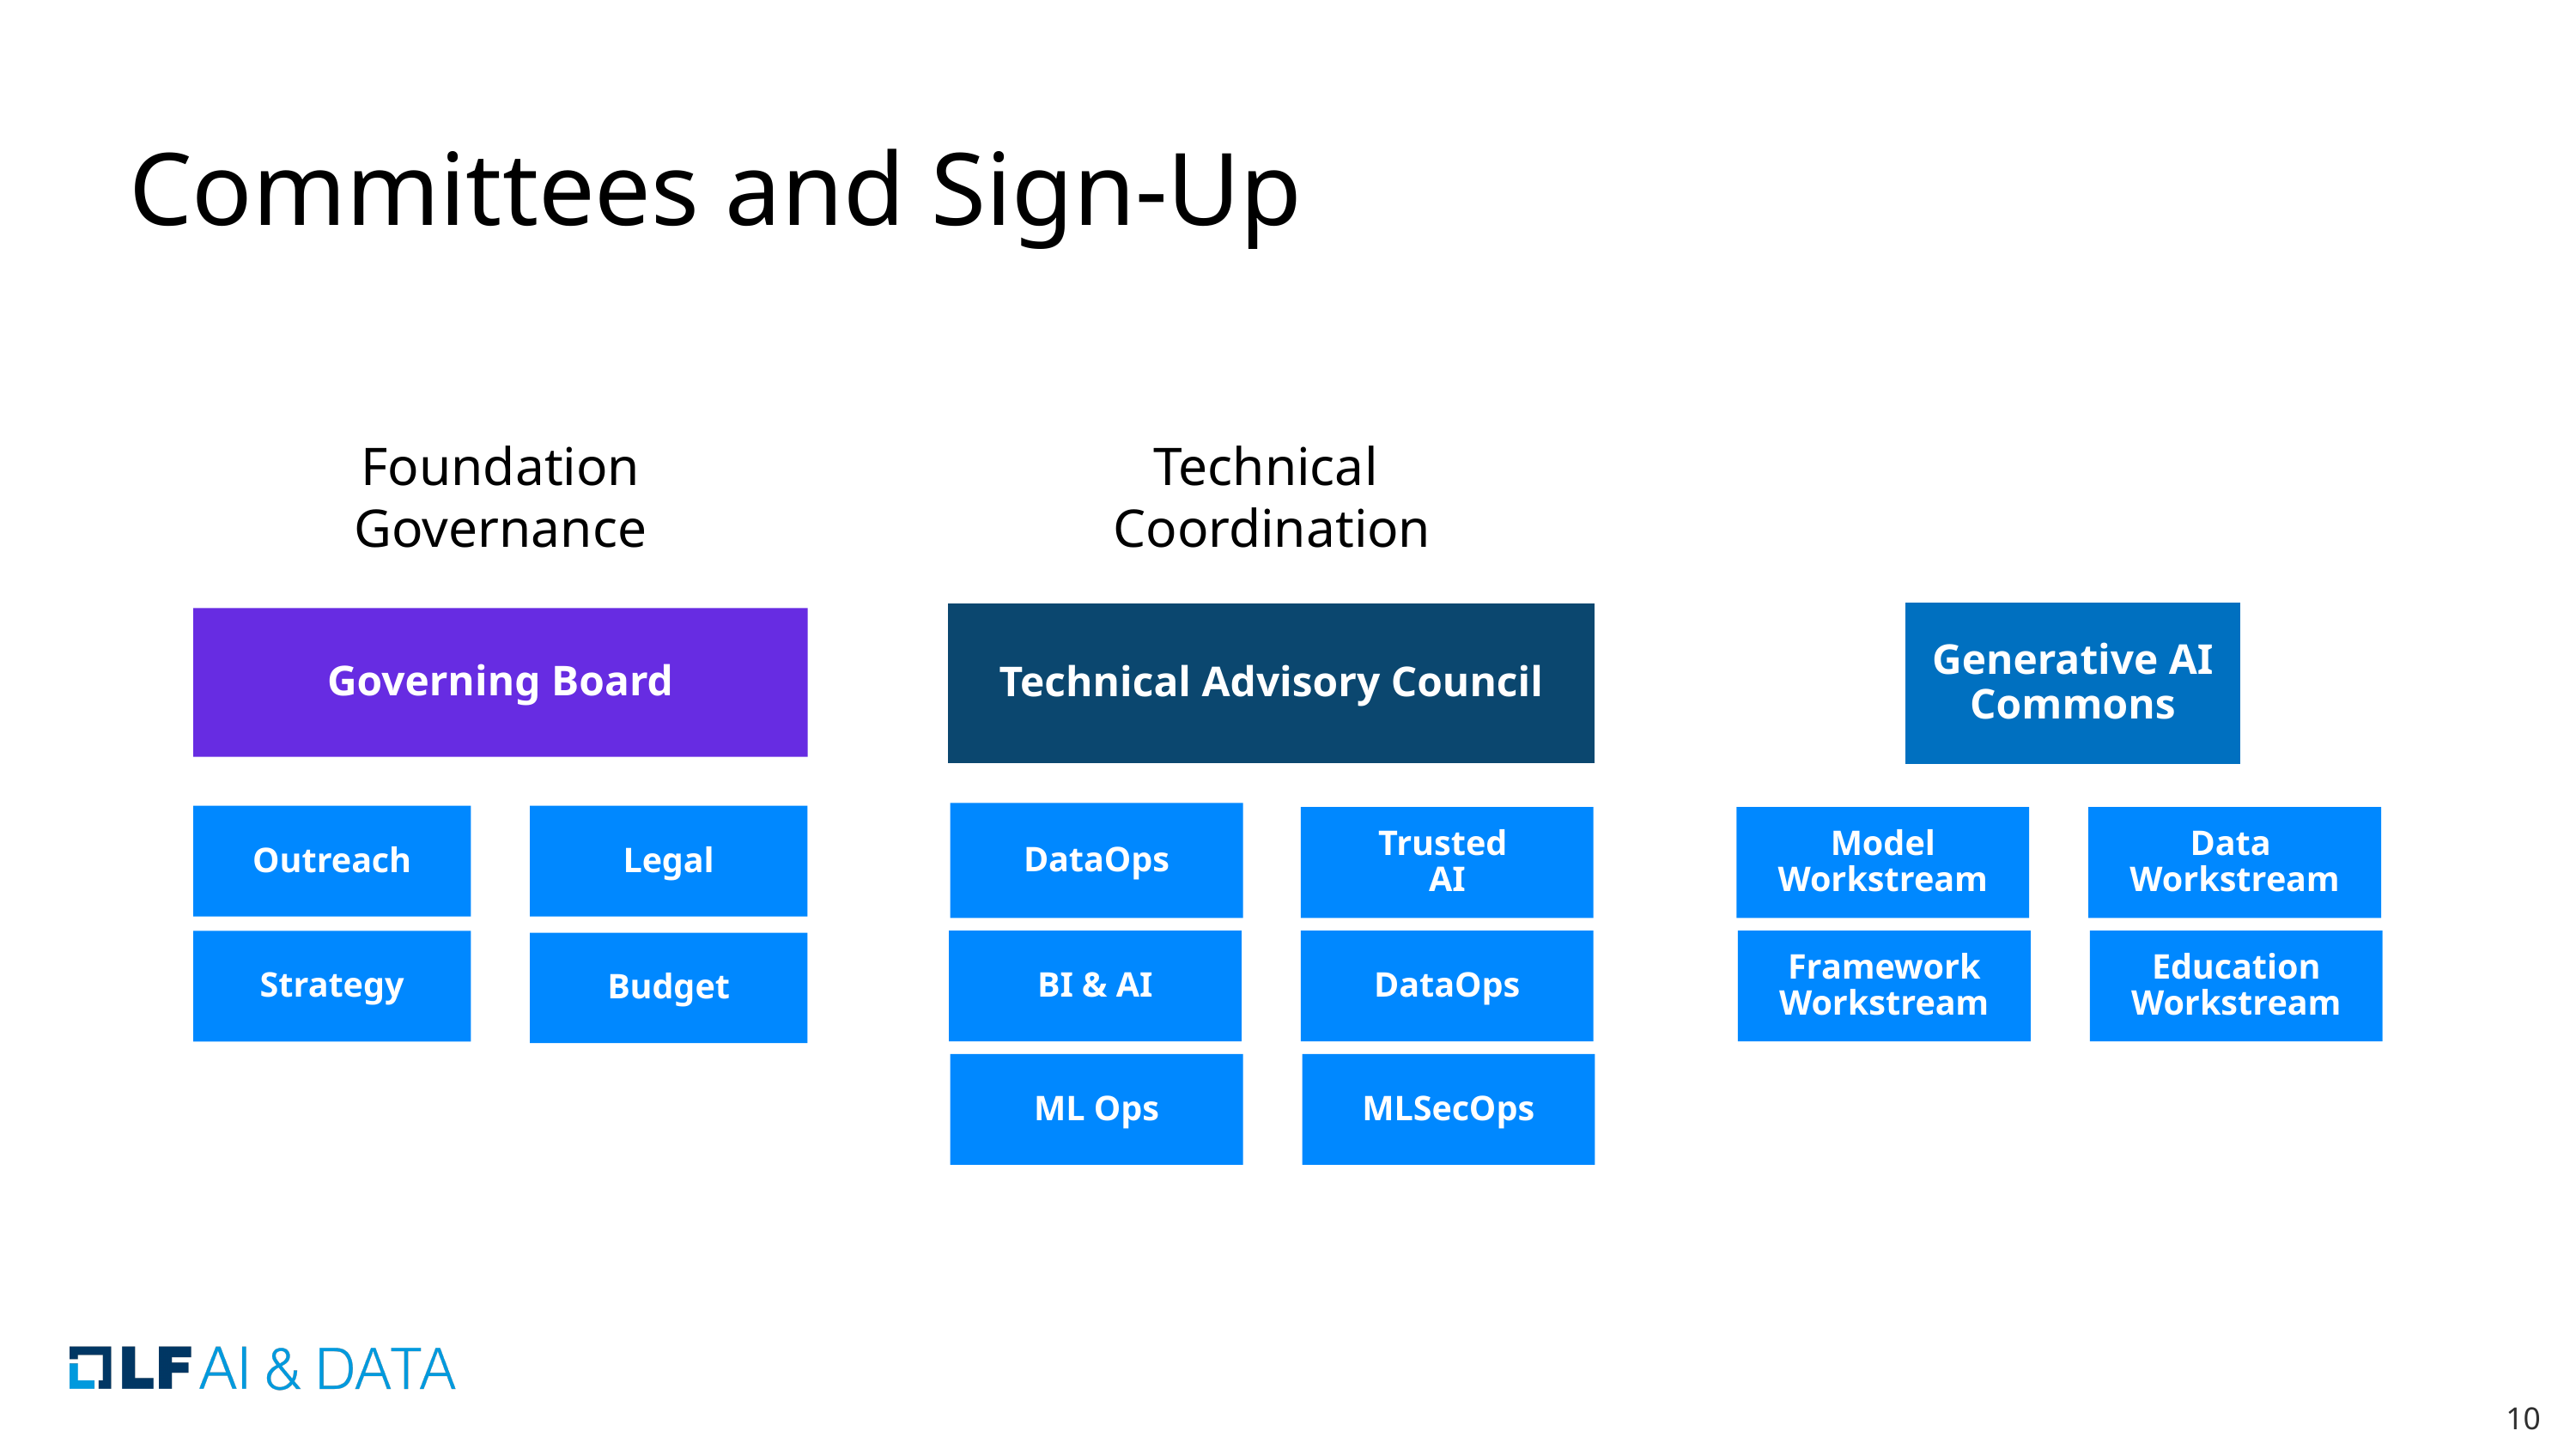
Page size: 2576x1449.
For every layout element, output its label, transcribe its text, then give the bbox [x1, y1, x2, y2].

text_box Model Workstream [1736, 807, 2030, 919]
picture [61, 1341, 461, 1397]
text_box Technical Advisory Council [949, 604, 1595, 762]
text_box ‹#› [2482, 1391, 2561, 1449]
text_box DataOps [1300, 931, 1594, 1042]
text_box Outreach [193, 805, 471, 917]
text_box Education Workstream [2089, 931, 2383, 1042]
text_box Technical Coordination [949, 423, 1595, 604]
text_box Governing Board [193, 608, 808, 757]
text_box Strategy [193, 931, 471, 1042]
text_box Data Workstream [2088, 807, 2382, 919]
title Committees and Sign-Up [129, 124, 2530, 287]
text_box Foundation Governance [193, 423, 808, 604]
text_box Trusted AI [1300, 807, 1594, 919]
text_box DataOps [950, 803, 1243, 919]
text_box BI & AI [949, 931, 1242, 1042]
text_box ML Ops [950, 1053, 1243, 1165]
text_box Legal [530, 805, 808, 917]
text_box MLSecOps [1302, 1053, 1595, 1165]
text_box Generative AI Commons [1905, 603, 2240, 764]
text_box Budget [530, 932, 808, 1044]
text_box Framework Workstream [1737, 931, 2031, 1042]
